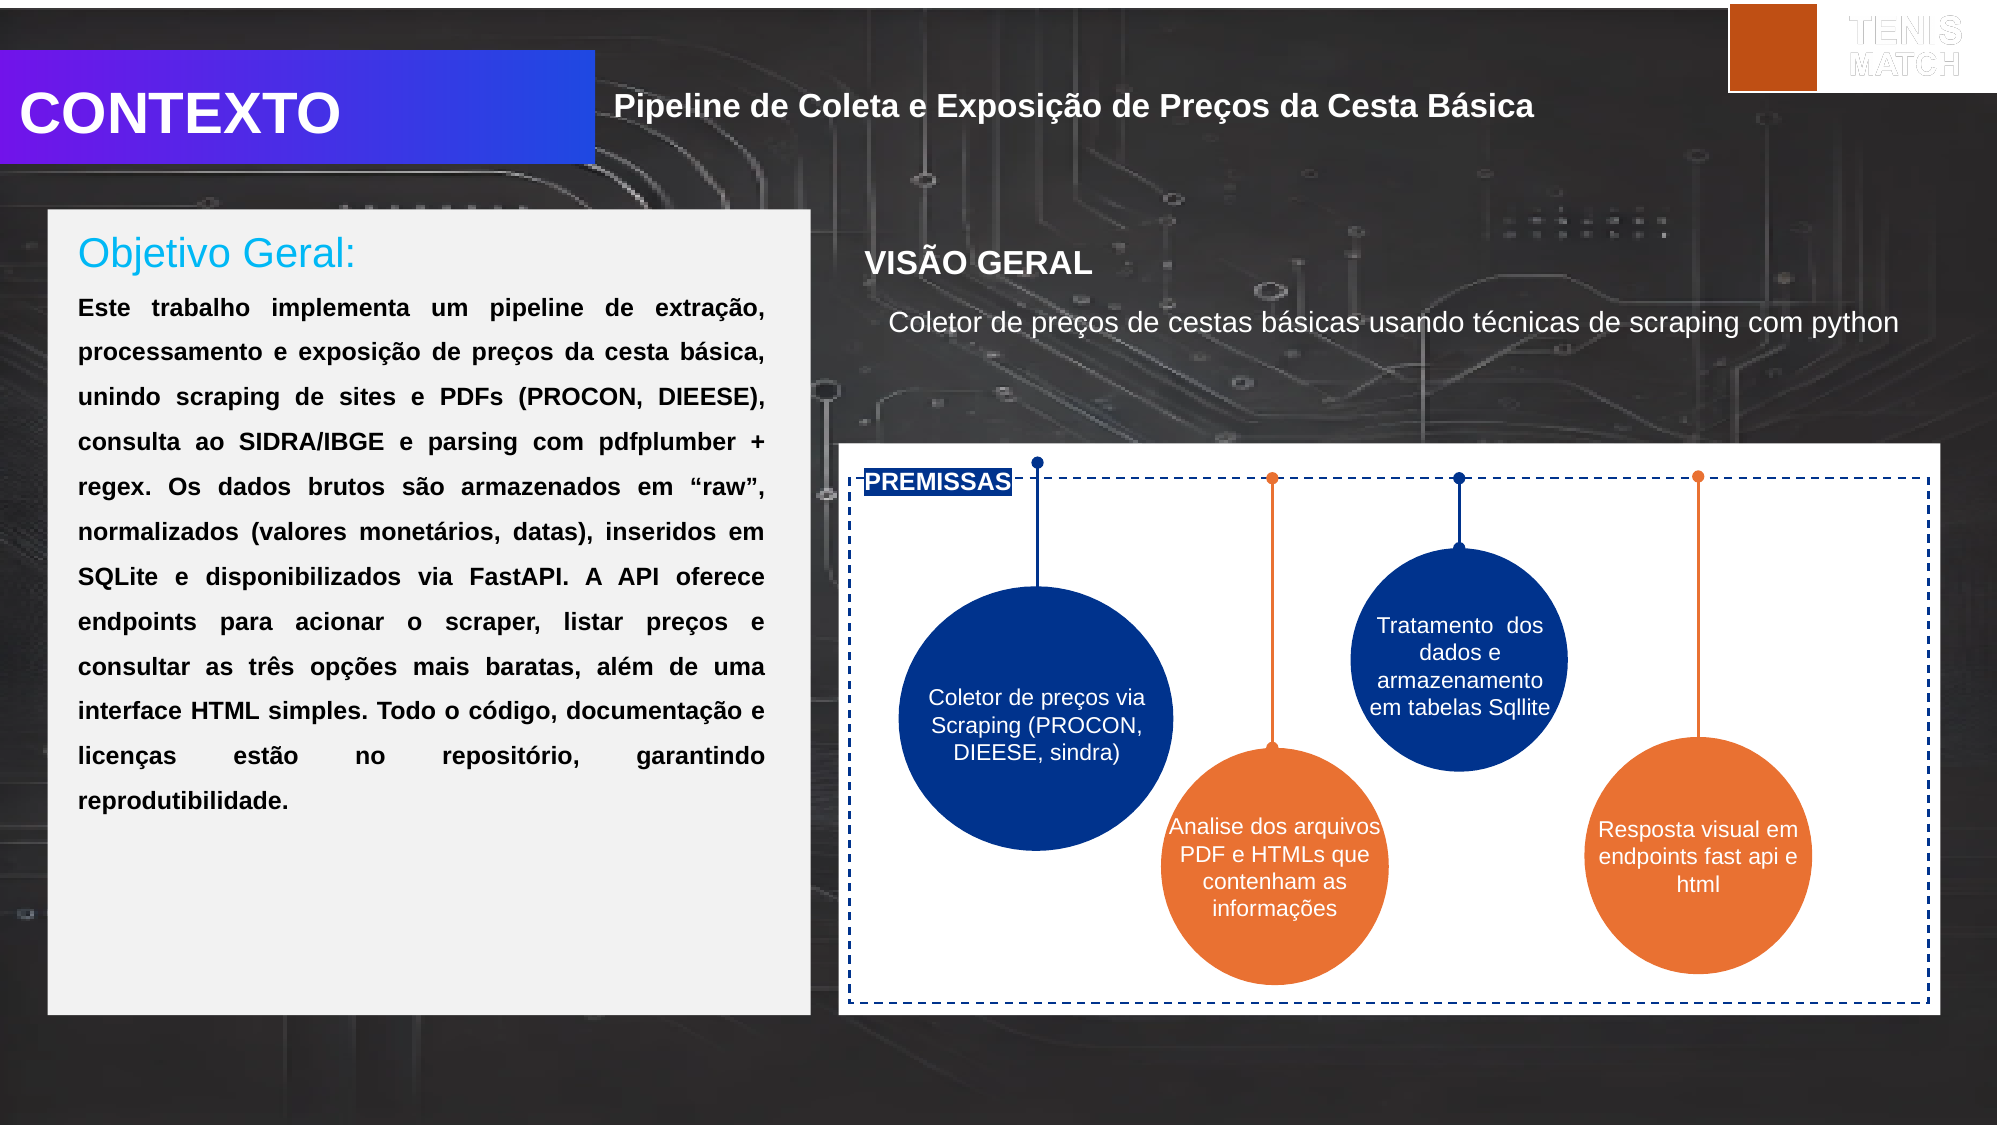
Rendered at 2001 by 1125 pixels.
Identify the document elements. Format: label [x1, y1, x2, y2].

picture [0, 7, 1997, 1125]
text_box [847, 443, 1929, 1004]
text_box [1728, 0, 2000, 103]
